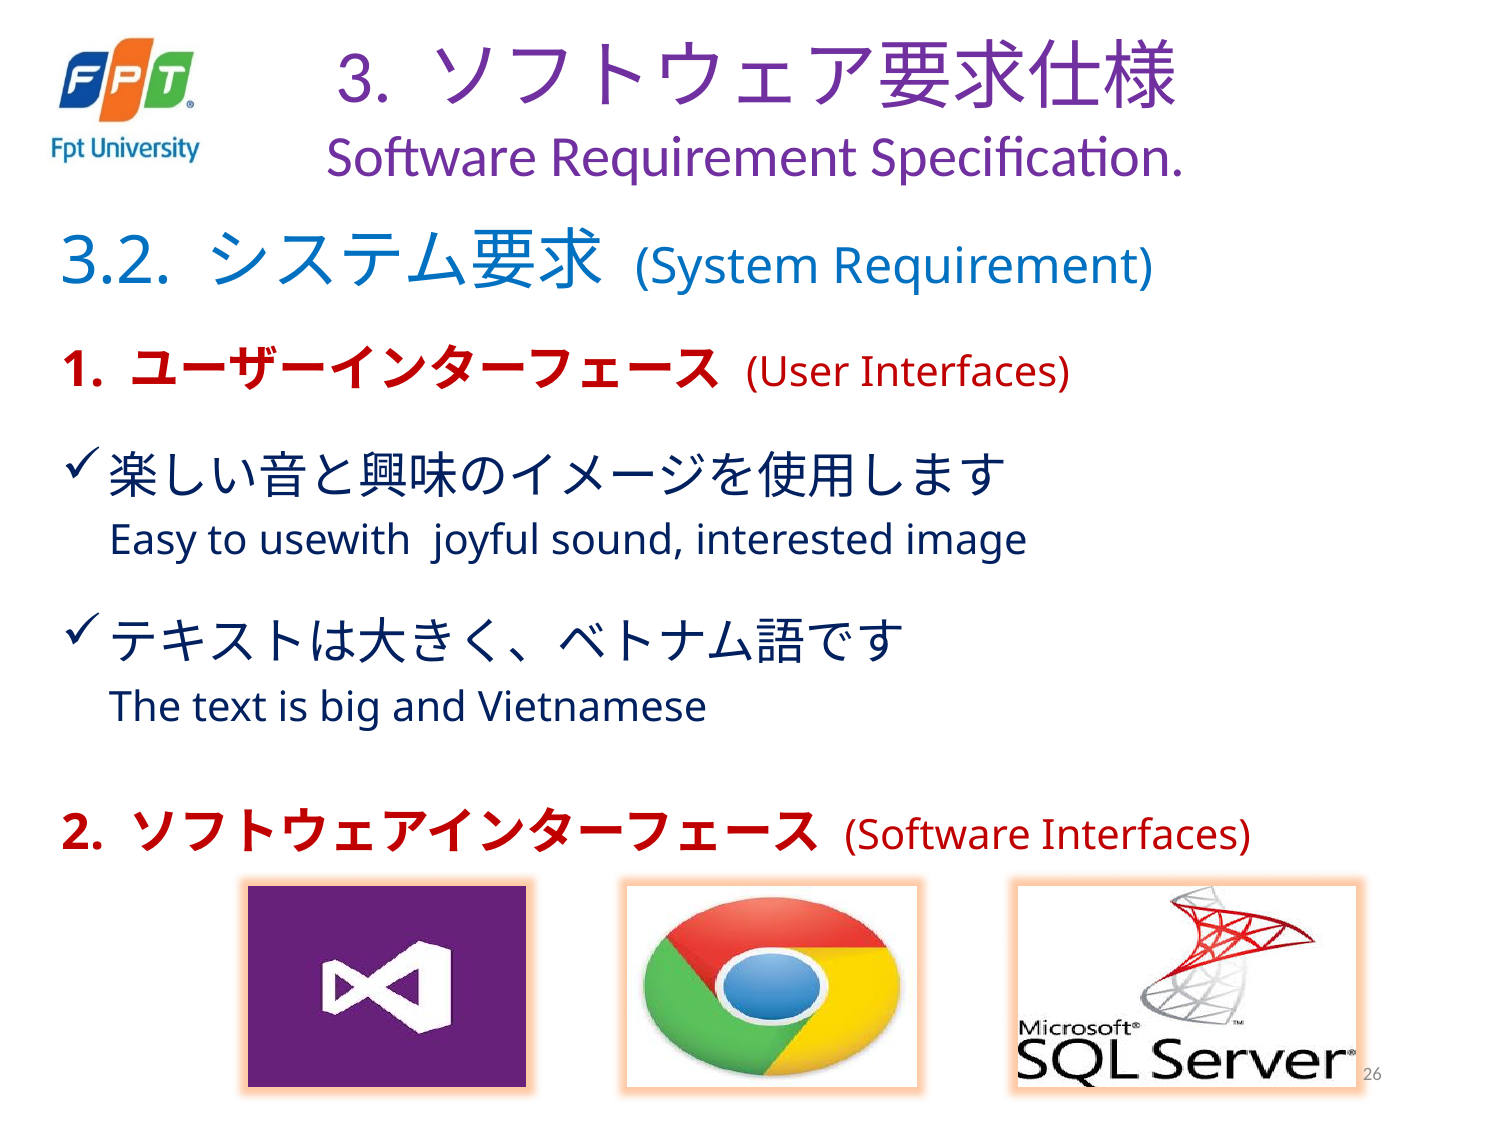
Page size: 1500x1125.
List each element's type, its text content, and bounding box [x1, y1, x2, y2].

picture [247, 886, 526, 1087]
picture [627, 886, 917, 1087]
slide_number 26 [1059, 1042, 1397, 1103]
text_box 3. ソフトウェア要求仕様 Software Requirement Specification. [210, 20, 1303, 196]
text_box 3.2. システム要求 (System Requirement) [45, 169, 1420, 304]
picture [2, 0, 248, 191]
picture [1018, 886, 1356, 1087]
text_box 1. ユーザーインターフェース (User Interfaces) 楽しい音と興味のイメージを使用します Easy to usewith joyful sound, interested image テキストは大きく、ベトナム語です The text is big and Vietnamese 2. ソフトウェアインターフェース (Software Interfaces) [46, 336, 1397, 1079]
